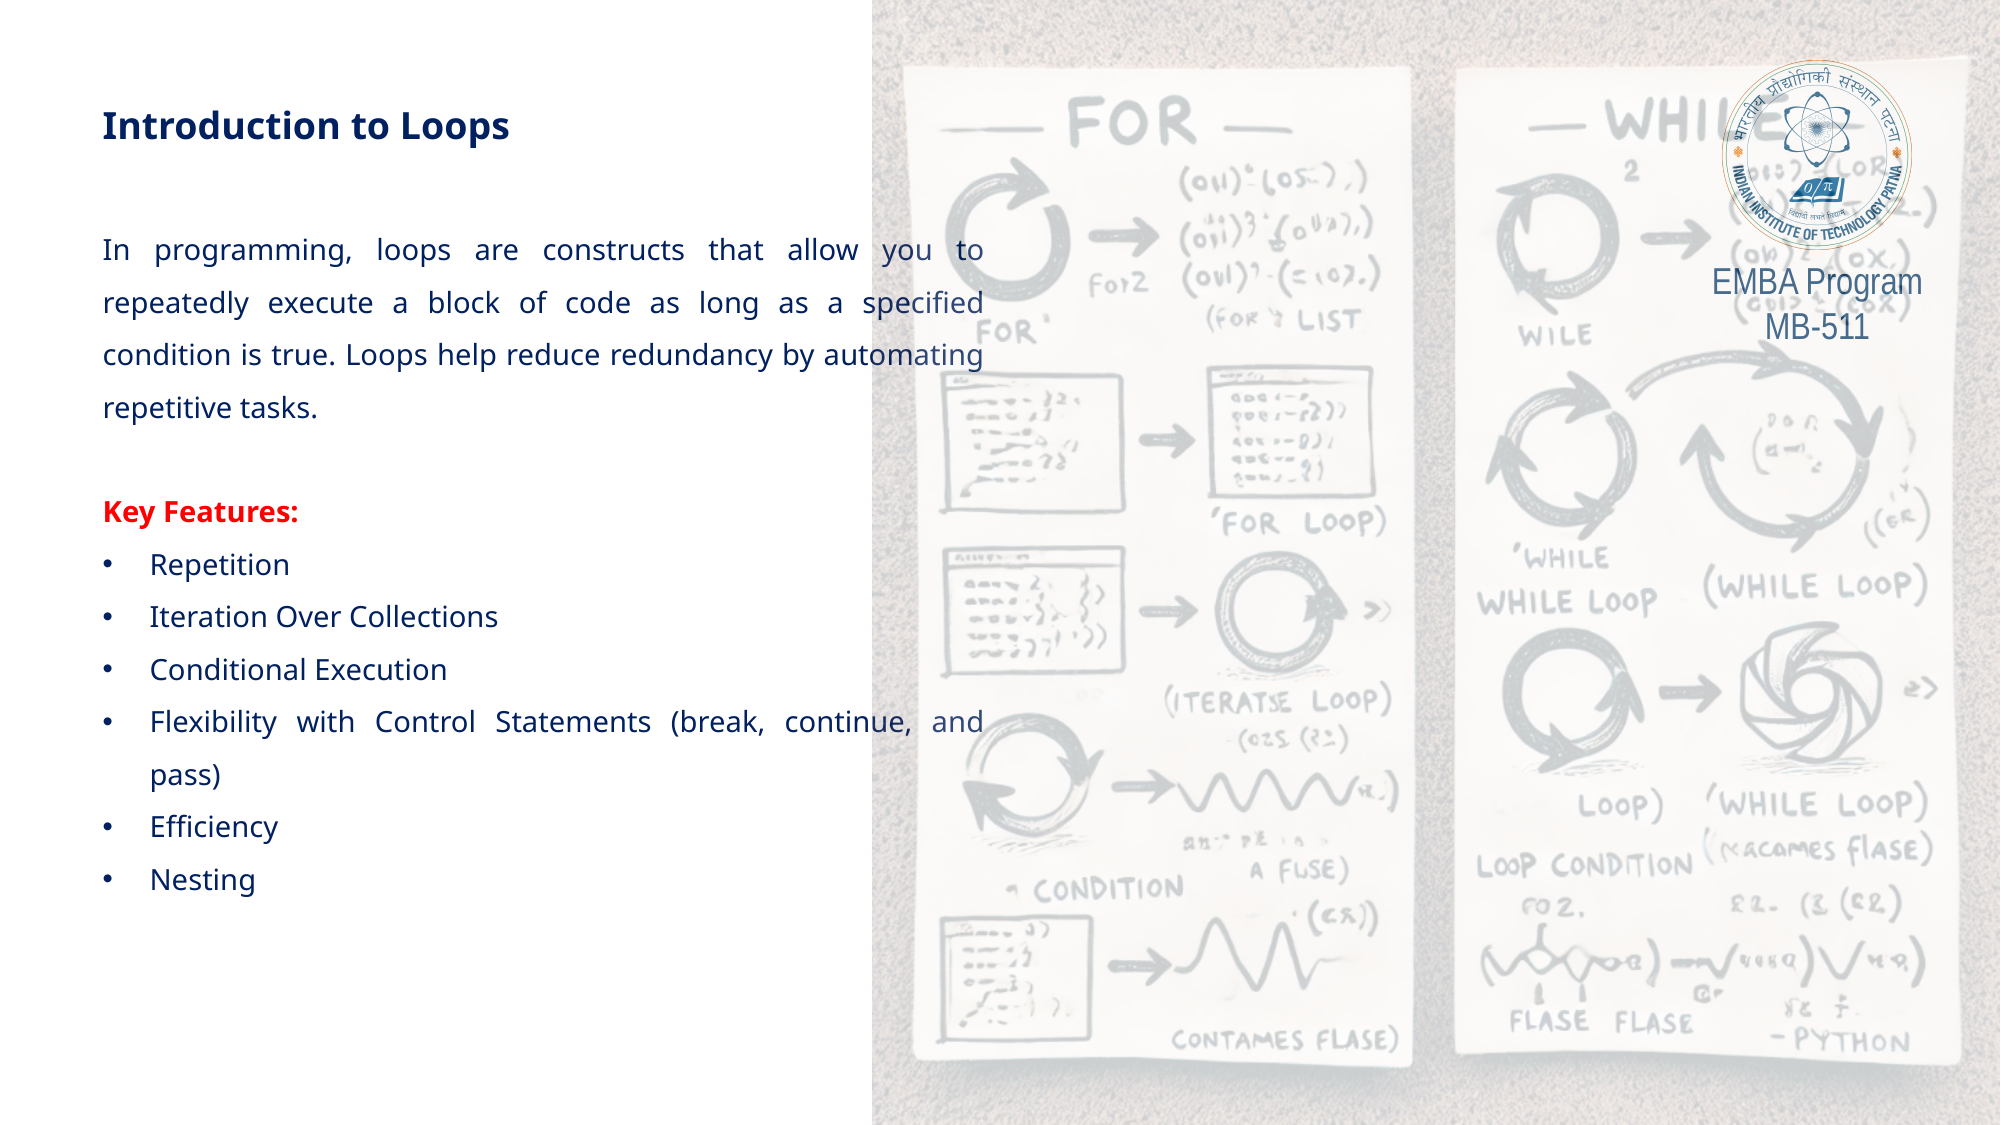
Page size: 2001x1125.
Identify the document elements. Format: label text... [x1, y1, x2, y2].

text_box Introduction to Loops [87, 94, 872, 155]
picture [872, 0, 2000, 1125]
text_box In programming, loops are constructs that allow you to repeatedly execute a block of code as long as a specified condition is true. Loops help reduce redundancy by automating repetitive tasks. Key Features: Repetition Iteration Over Collections Conditional Execution Flexibility with Control Statements (break, continue, and pass) Efficiency Nesting [87, 206, 872, 904]
